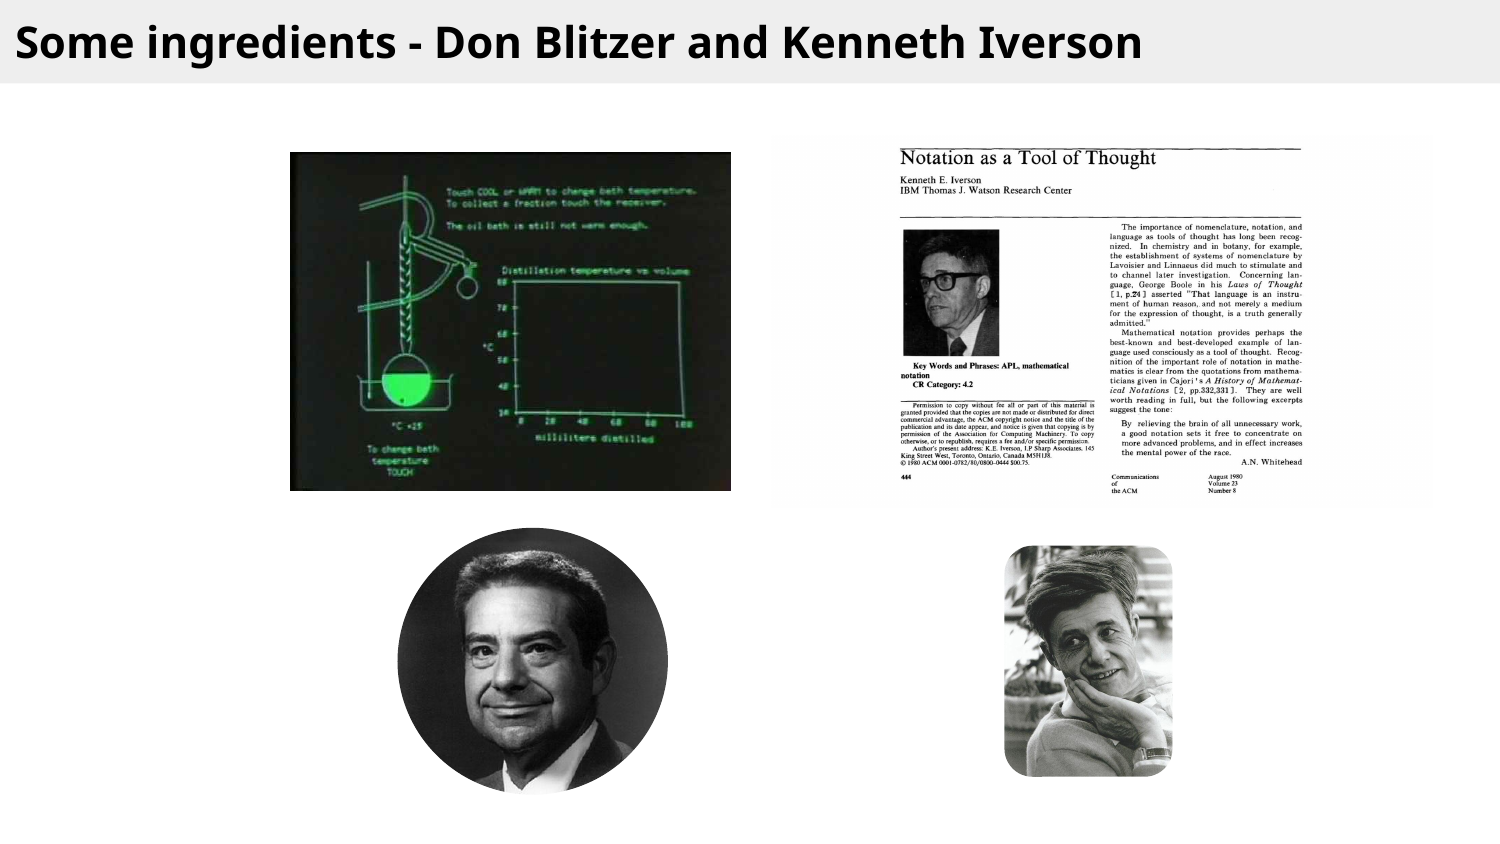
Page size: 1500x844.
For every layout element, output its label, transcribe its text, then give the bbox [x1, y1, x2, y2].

picture [770, 135, 1433, 508]
picture [290, 152, 731, 491]
picture [397, 527, 669, 795]
picture [1004, 545, 1173, 777]
text_box [0, 0, 1500, 84]
text_box Some ingredients - Don Blitzer and Kenneth Iverson [0, 0, 1480, 83]
